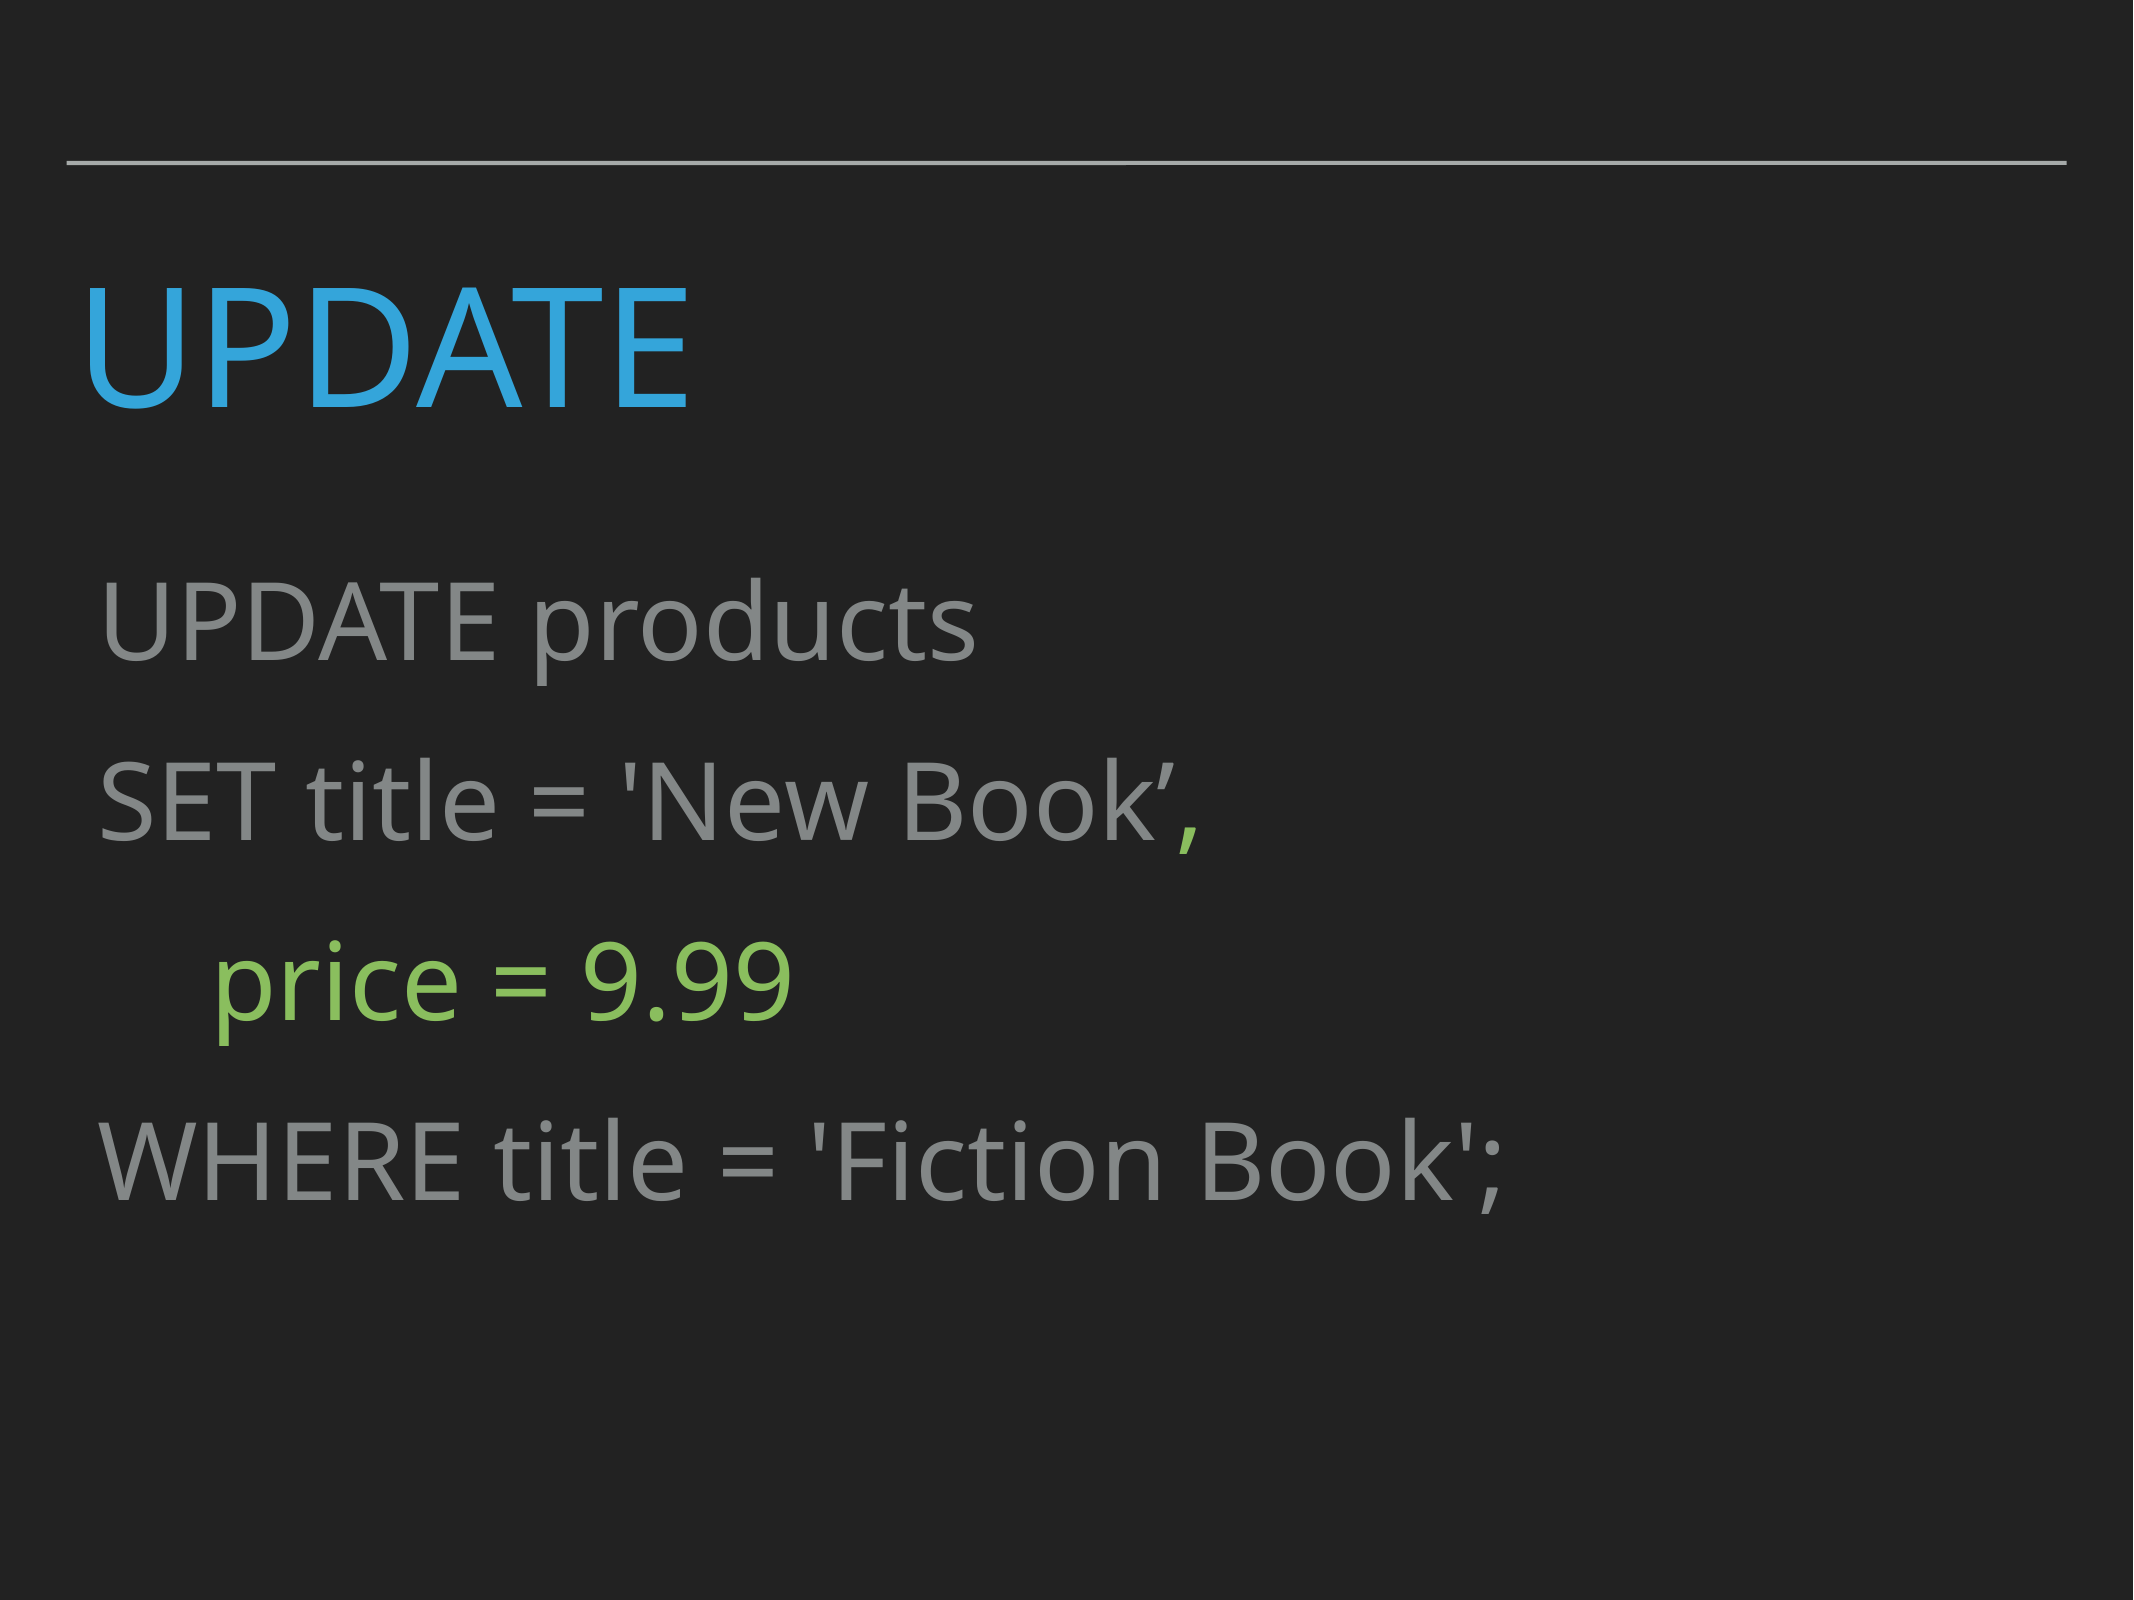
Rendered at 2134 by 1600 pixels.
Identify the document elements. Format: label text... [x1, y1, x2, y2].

title UPDATE [66, 270, 2068, 530]
text_box UPDATE products SET title = 'New Book’, price = 9.99 WHERE title = 'Fiction Book'; [88, 543, 2134, 1231]
